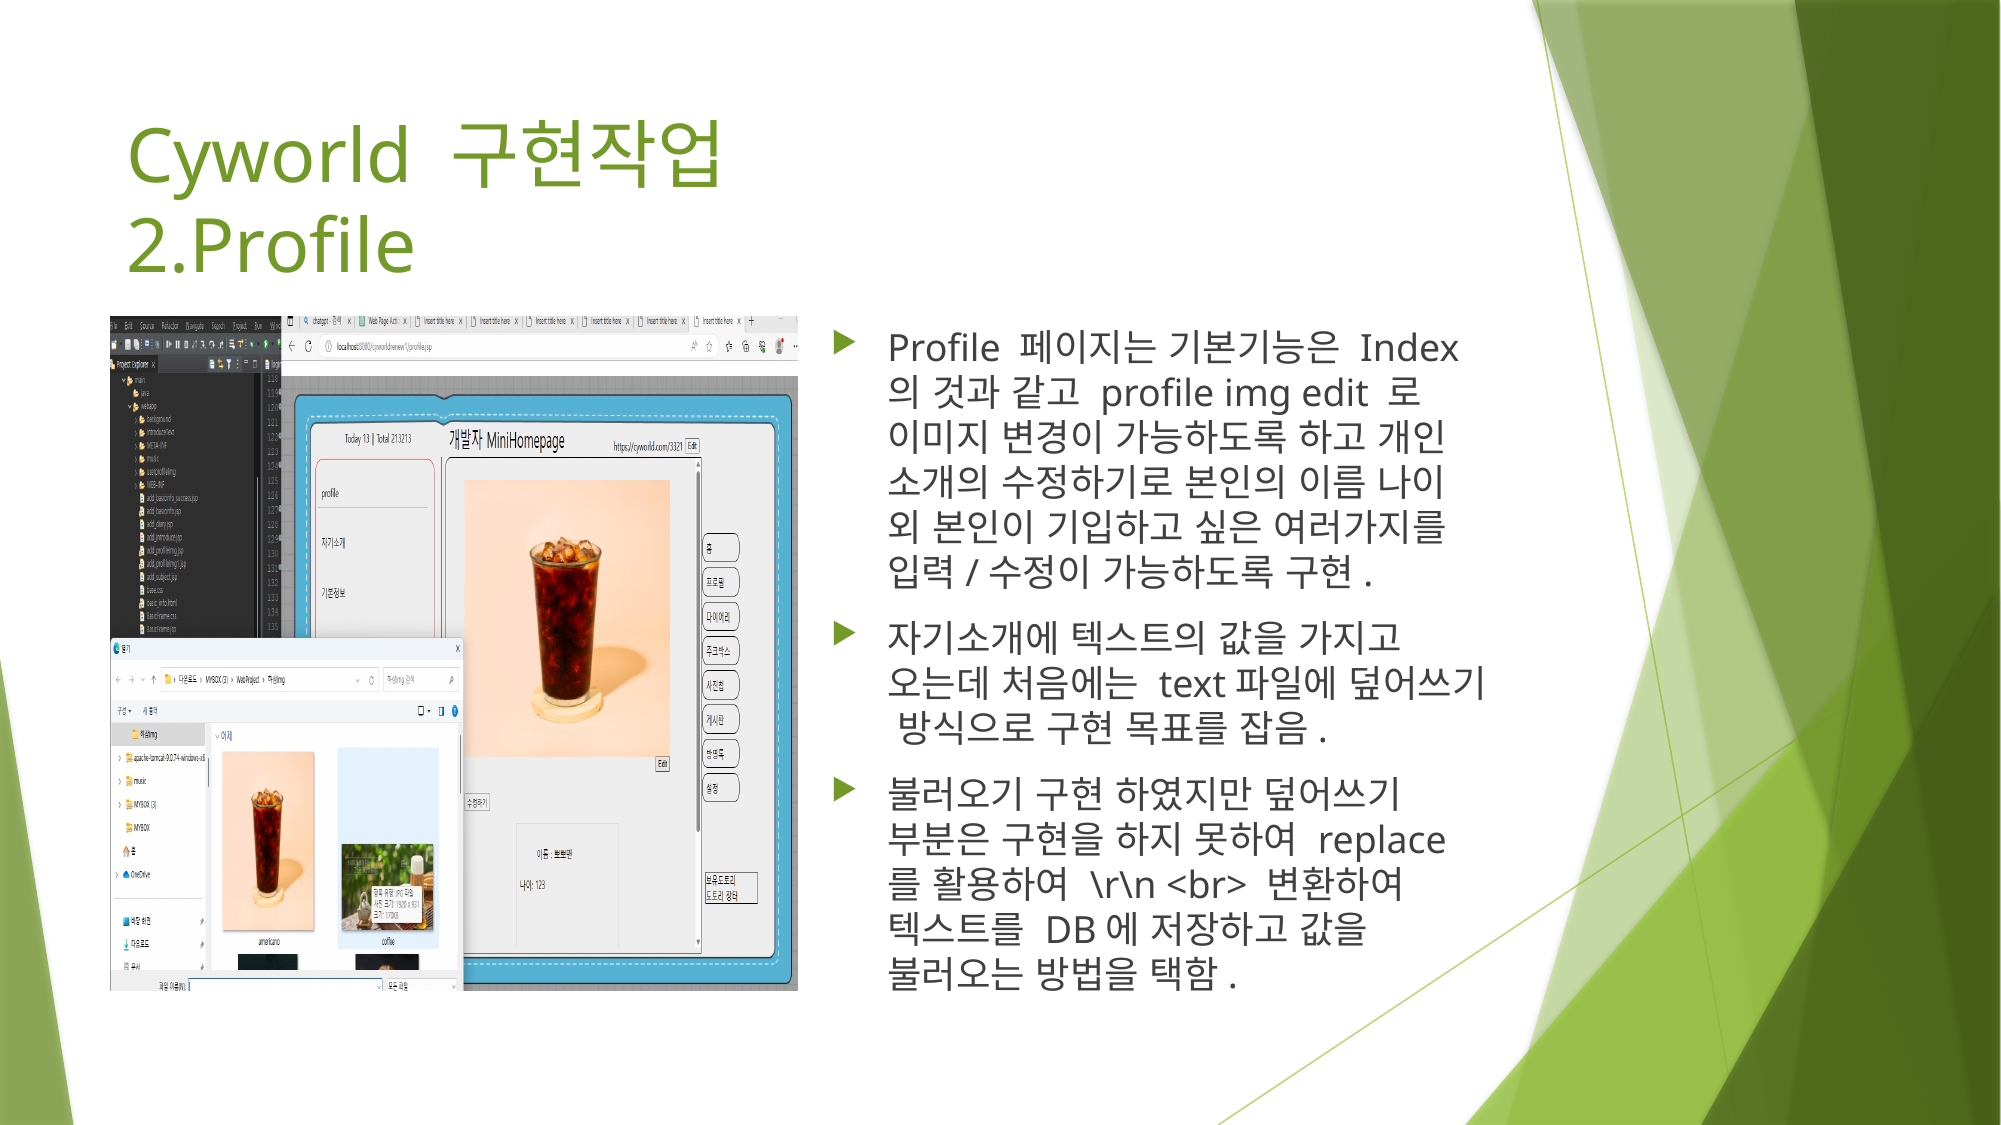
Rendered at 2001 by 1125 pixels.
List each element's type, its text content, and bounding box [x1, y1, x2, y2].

title Cyworld 구현작업 2.Profile [111, 99, 1522, 317]
list Profile 페이지는 기본기능은 Index의 것과 같고 profile img edit 로 이미지 변경이 가능하도록 하고 개인 소개의 수정하기로 본인의 이름 나이 외 본인이 기입하고 싶은 여러가지를 입력/수정이 가능하도록 구현. 자기소개에 텍스트의 값을 가지고 오는데 처음에는 text파일에 덮어쓰기 방식으로 구현 목표를 잡음. 불러오기 구현 하였지만 덮어쓰기 부분은 구현을 하지 못하여 replace를 활용하여 \r\n <br> 변환하여 텍스트를 DB에 저장하고 값을 불러오는 방법을 택함. [816, 316, 1503, 1017]
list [110, 316, 798, 992]
